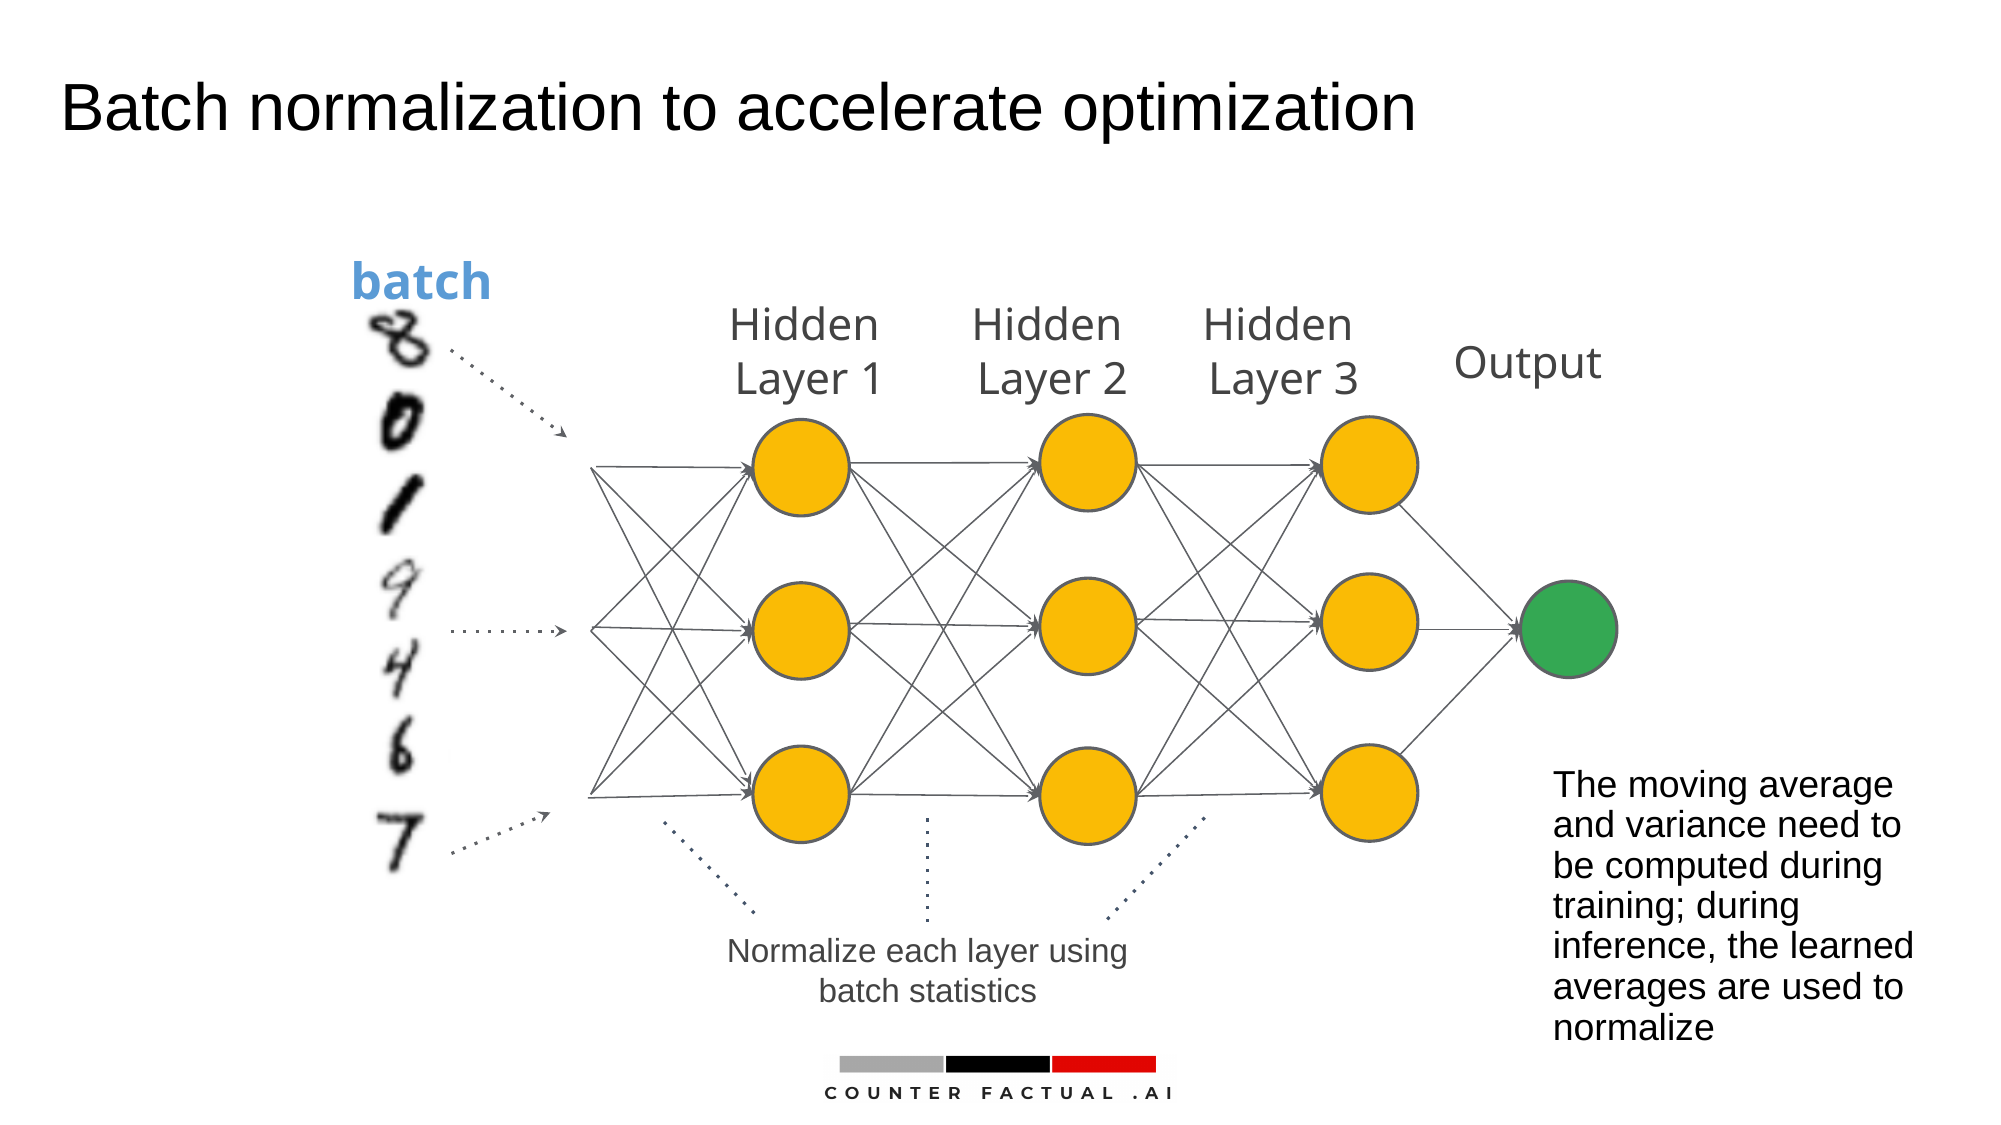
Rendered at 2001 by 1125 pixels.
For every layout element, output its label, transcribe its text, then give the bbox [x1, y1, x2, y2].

text_box Batch normalization to accelerate optimization [0, 0, 2000, 218]
text_box Normalize each layer using batch statistics [644, 878, 1212, 1060]
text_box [451, 812, 551, 859]
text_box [450, 349, 567, 438]
title The moving average and variance need to be computed during training; during inference, the learned averages are used to normalize [1532, 744, 1936, 1075]
text_box batch [316, 218, 527, 330]
picture [354, 302, 451, 888]
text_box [662, 820, 755, 914]
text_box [587, 276, 1646, 845]
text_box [1107, 812, 1210, 920]
picture [823, 1060, 1177, 1103]
